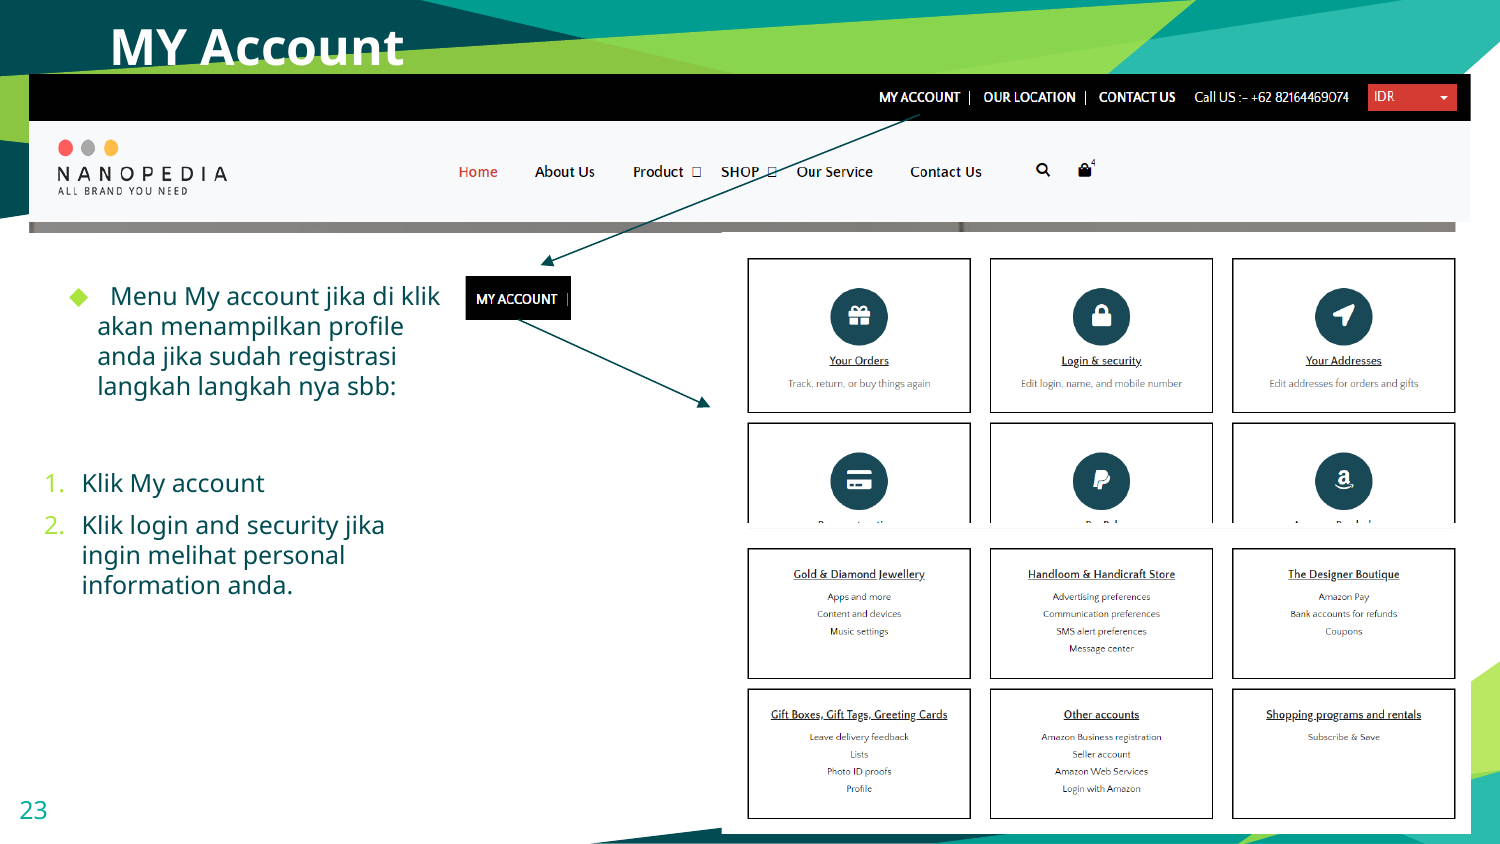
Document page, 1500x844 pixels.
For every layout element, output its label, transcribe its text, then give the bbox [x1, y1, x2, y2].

text_box Klik My account Klik login and security jika ingin melihat personal information anda. [29, 452, 444, 611]
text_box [517, 319, 711, 408]
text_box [540, 114, 921, 266]
title MY Account [94, 0, 1304, 72]
text_box Menu My account jika di klik akan menampilkan profile anda jika sudah registrasi langkah langkah nya sbb: [54, 265, 469, 424]
picture [28, 74, 1471, 834]
picture [465, 275, 572, 320]
slide_number 23 [4, 779, 95, 844]
